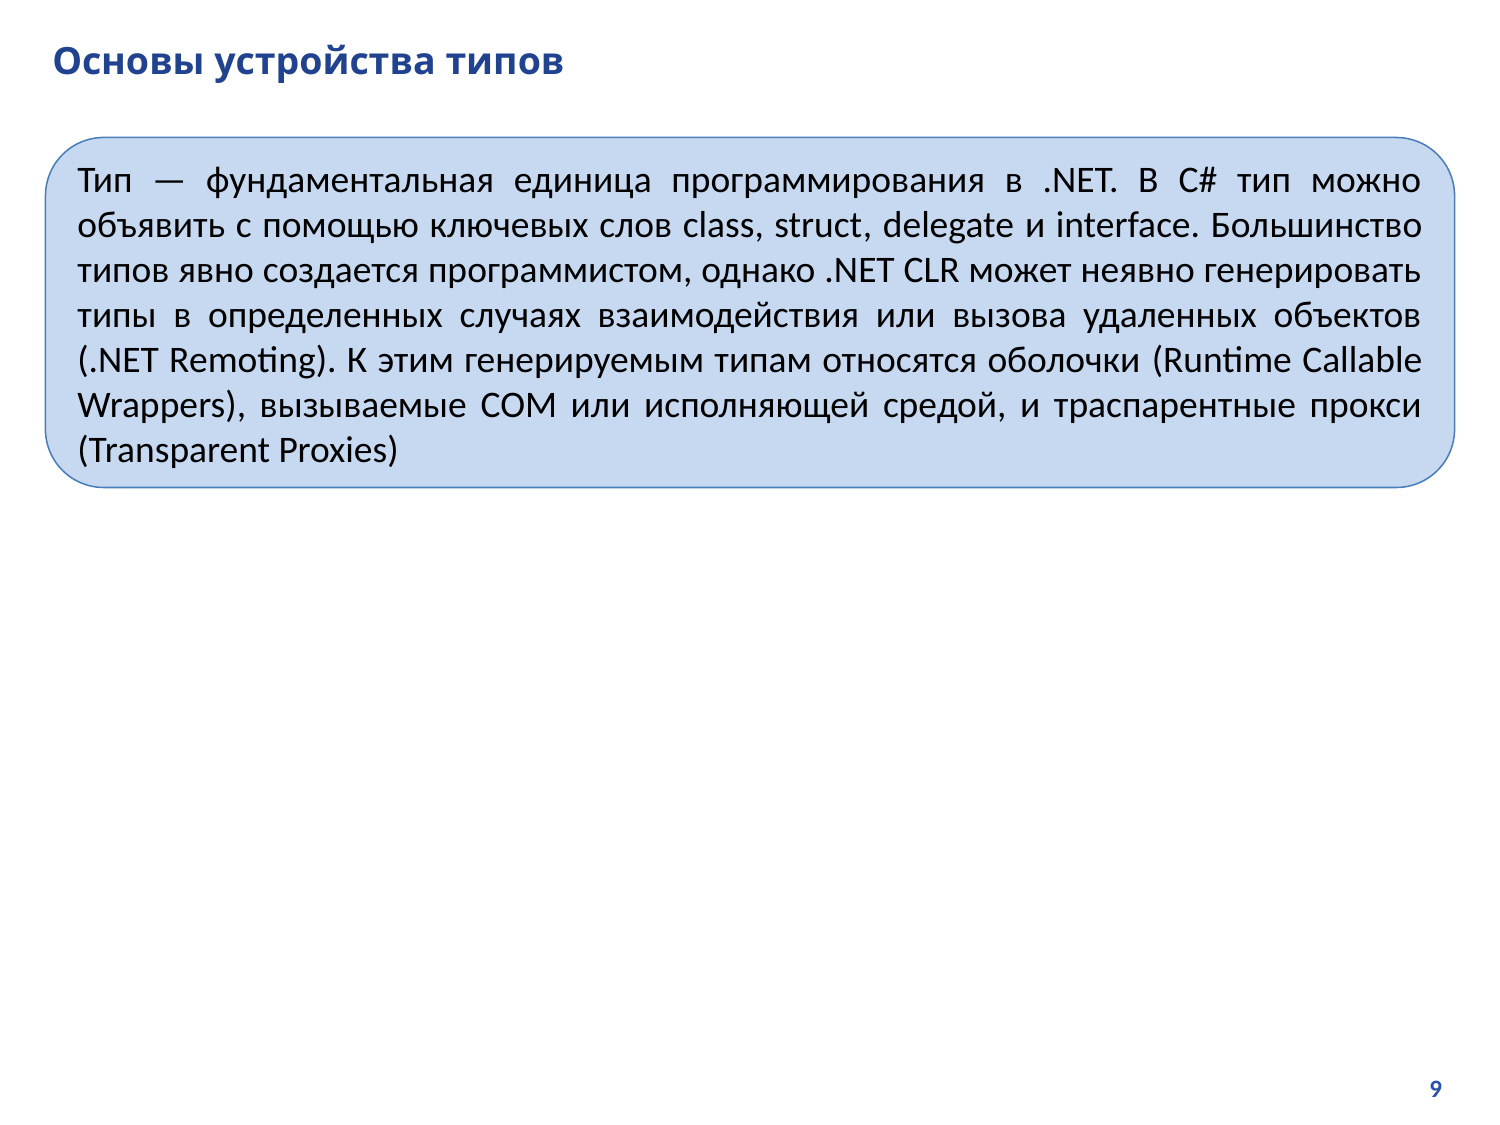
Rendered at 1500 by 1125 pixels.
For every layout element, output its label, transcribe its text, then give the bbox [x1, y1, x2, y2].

title Основы устройства типов [36, 29, 1455, 88]
text_box Тип — фундаментальная единица программирования в .NET. В C# тип можно объявить с помощью ключевых слов class, struct, delegate и interface. Большинство типов явно создается программистом, однако .NET CLR может неявно генерировать типы в определенных случаях взаимодействия или вызова удаленных объектов (.NET Remoting). К этим генерируемым типам относятся оболочки (Runtime Callable Wrappers), вызываемые COM или исполняющей средой, и траспарентные прокси (Transparent Proxies) [44, 136, 1456, 489]
